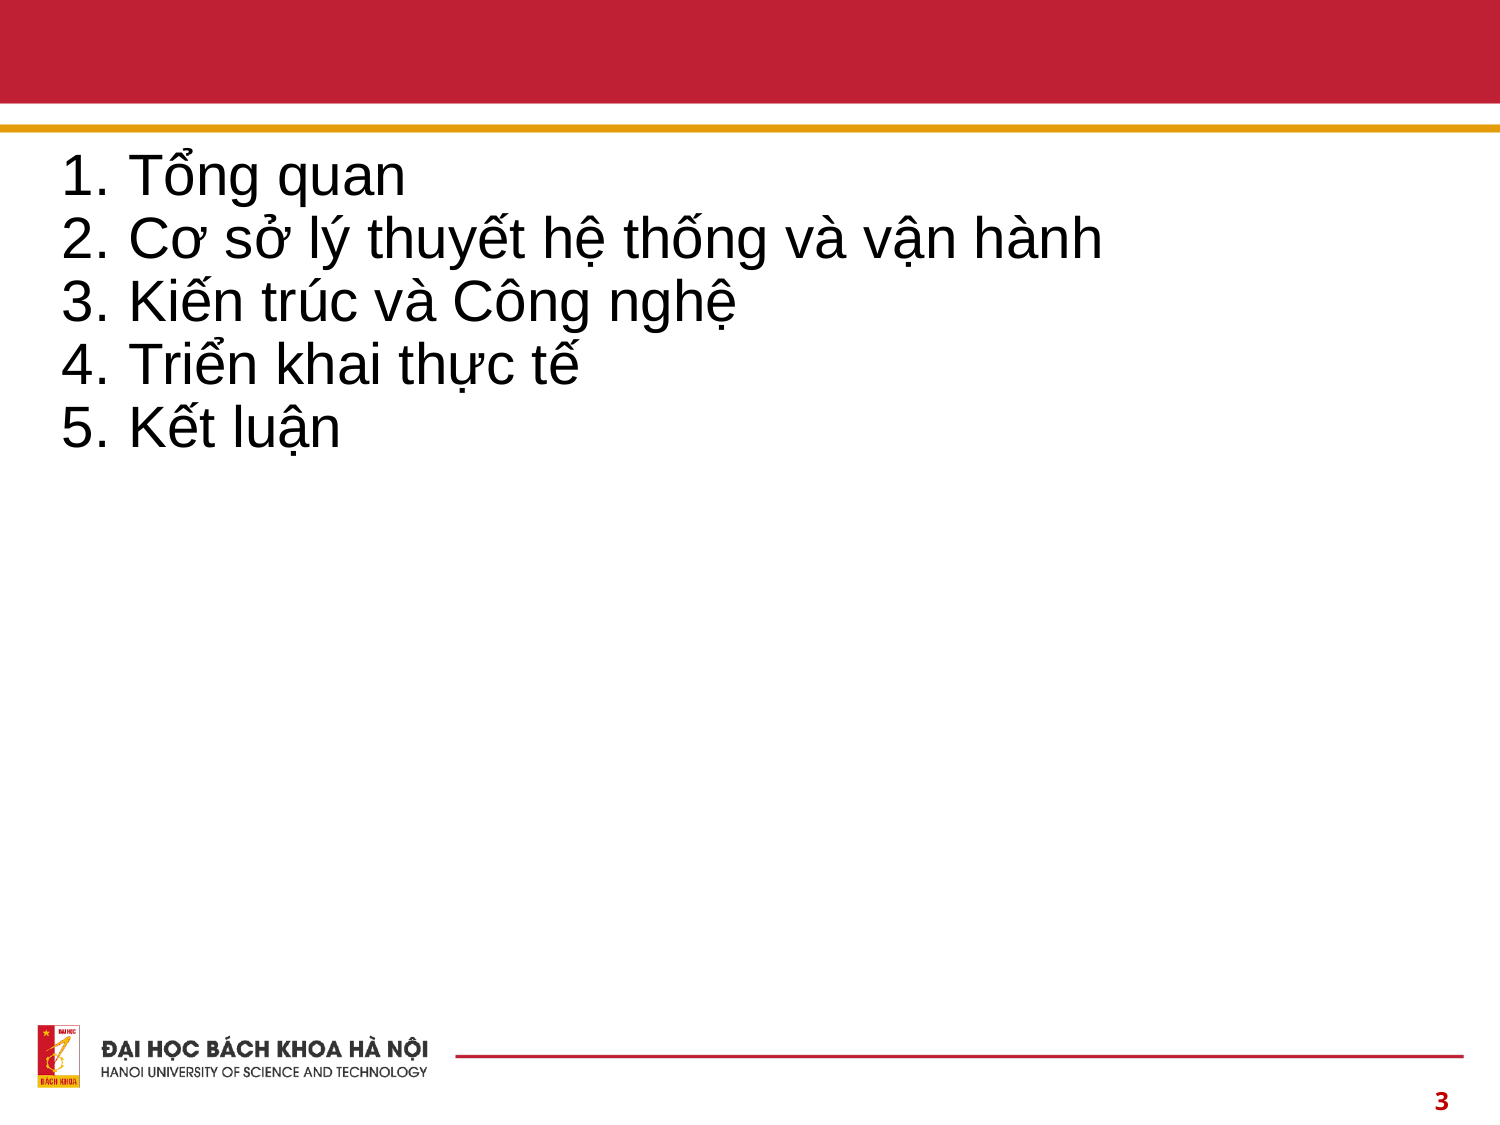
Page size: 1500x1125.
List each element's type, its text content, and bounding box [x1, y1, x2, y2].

slide_number ‹#› [1126, 1078, 1464, 1125]
list Tổng quan Cơ sở lý thuyết hệ thống và vận hành Kiến trúc và Công nghệ Triển khai thực tế Kết luận [38, 138, 1462, 1008]
picture [0, 0, 1500, 1125]
